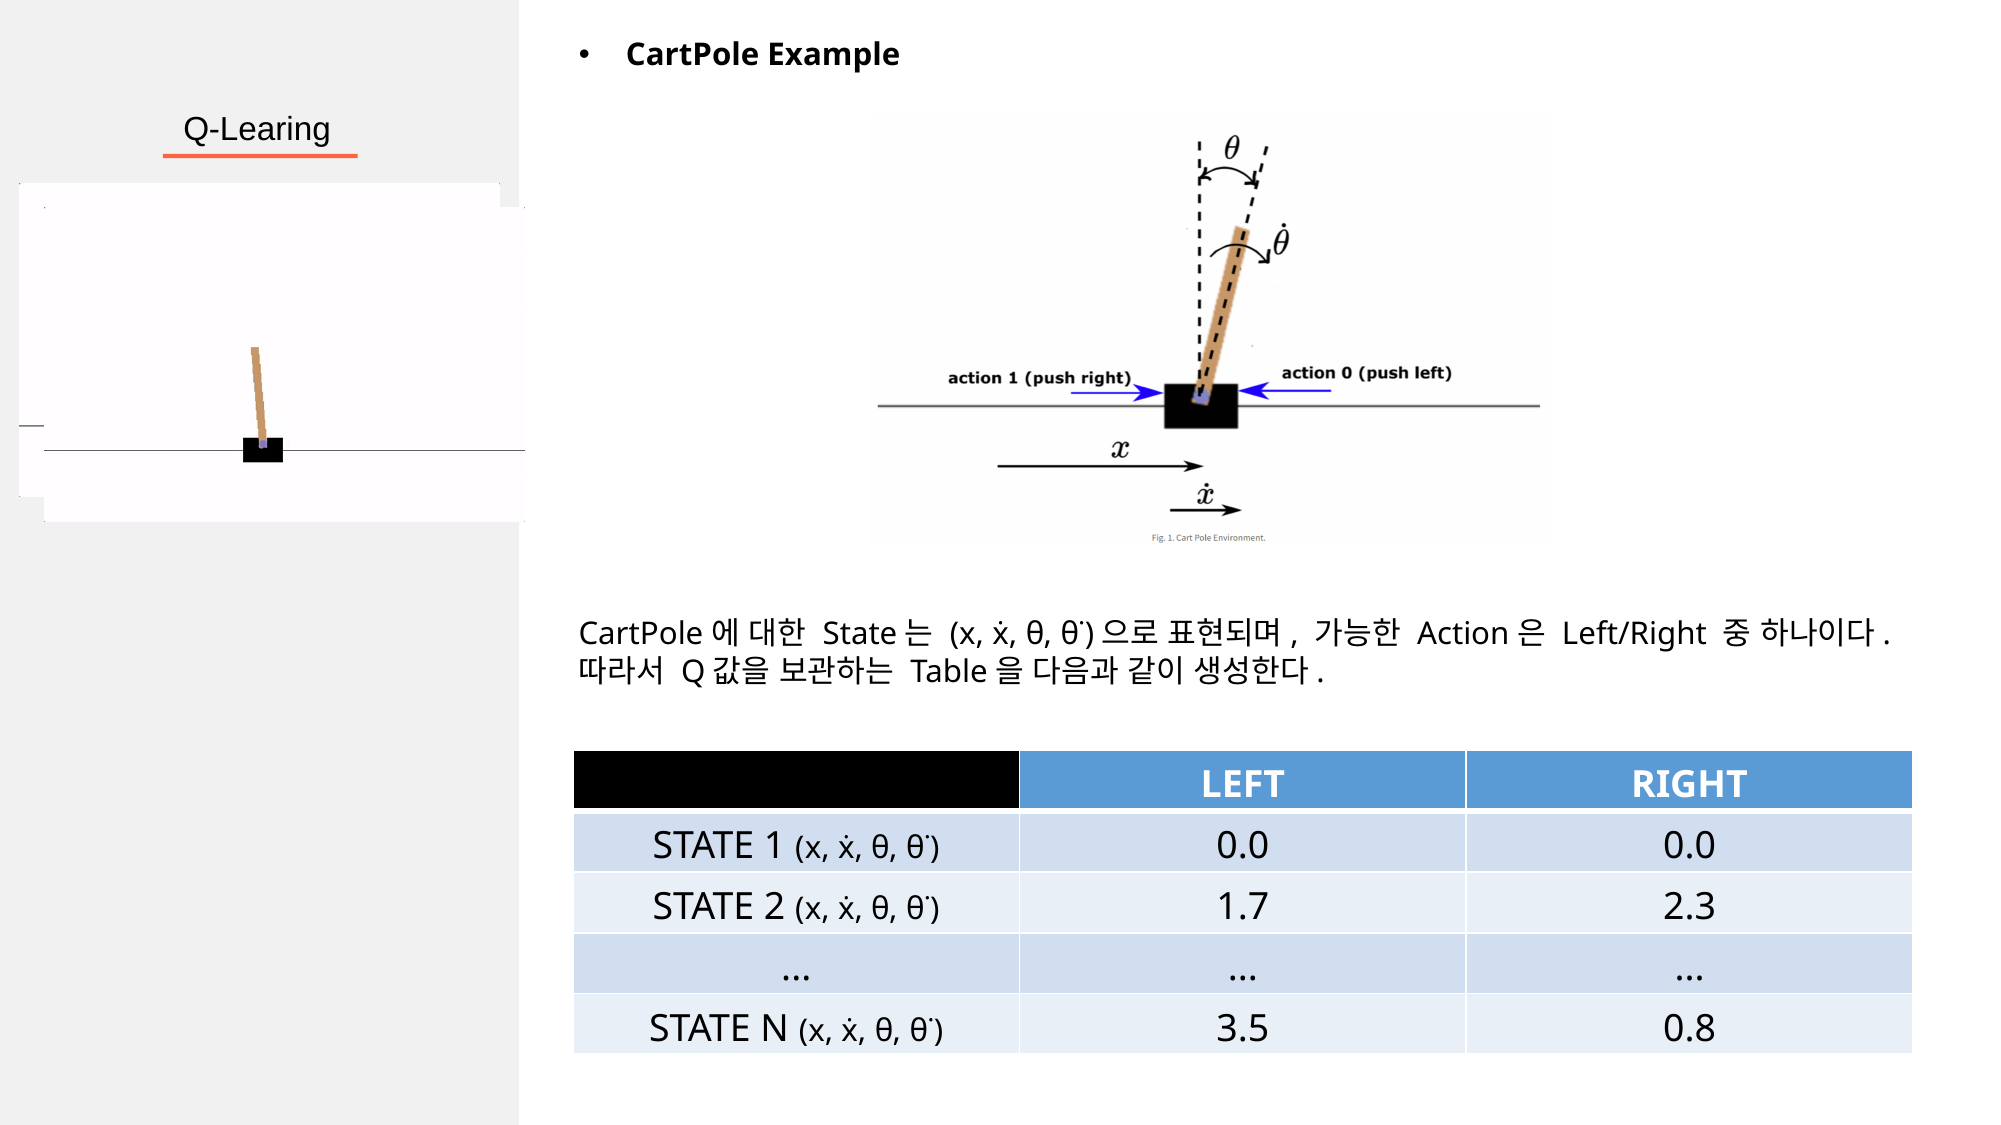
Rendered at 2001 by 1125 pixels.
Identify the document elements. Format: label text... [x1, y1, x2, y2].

table_cell STATE N (x, ẋ, θ, θ˙) [574, 994, 1019, 1053]
table_cell 0.0 [1020, 814, 1465, 871]
table_cell 0.0 [1467, 814, 1912, 871]
table_cell 1.7 [1020, 873, 1465, 932]
text_box CartPole에 대한 State는 (x, ẋ, θ, θ˙)으로 표현되며, 가능한 Action은 Left/Right 중 하나이다. 따라서 Q값을 보관하는 Table을 다음과 같이 생성한다. [563, 606, 1959, 697]
table_cell ... [1467, 934, 1912, 993]
picture [869, 115, 1554, 546]
picture [19, 183, 525, 522]
table_header RIGHT [1467, 751, 1912, 808]
table_cell 2.3 [1467, 873, 1912, 932]
table_cell ... [1020, 934, 1465, 993]
table_cell STATE 1 (x, ẋ, θ, θ˙) [574, 814, 1019, 871]
table_cell STATE 2 (x, ẋ, θ, θ˙) [574, 873, 1019, 932]
table_header [574, 751, 1019, 808]
table_cell ... [574, 934, 1019, 993]
table_cell 0.8 [1467, 994, 1912, 1053]
table_header LEFT [1020, 751, 1465, 808]
text_box [0, 0, 520, 1125]
text_box Q-Learing [168, 99, 351, 155]
text_box CartPole Example [564, 27, 1484, 80]
table_cell 3.5 [1020, 994, 1465, 1053]
